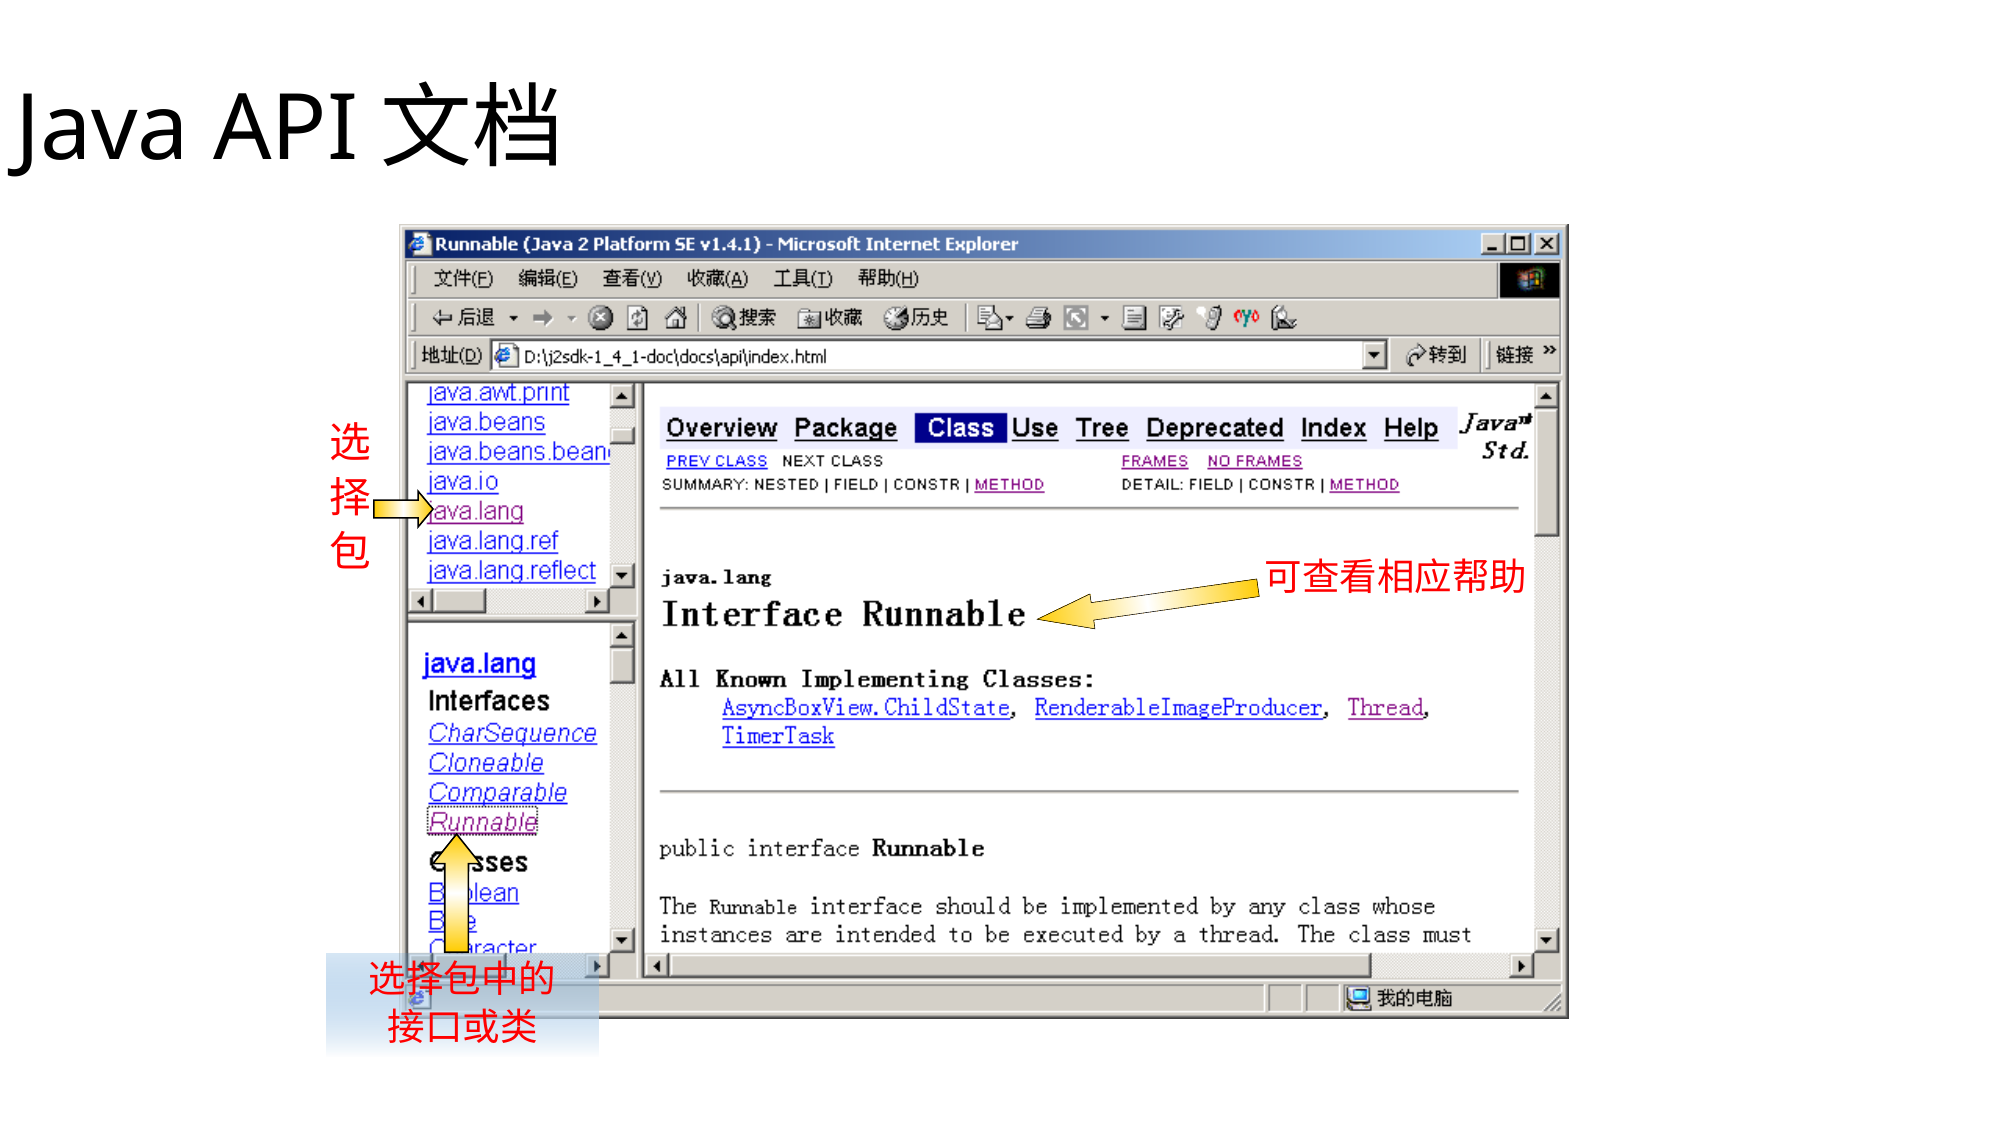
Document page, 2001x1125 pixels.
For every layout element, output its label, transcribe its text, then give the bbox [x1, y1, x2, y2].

picture [399, 224, 1569, 1019]
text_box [1036, 550, 1568, 622]
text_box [326, 834, 599, 1059]
title Java API文档 [0, 37, 1275, 187]
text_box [314, 408, 433, 584]
